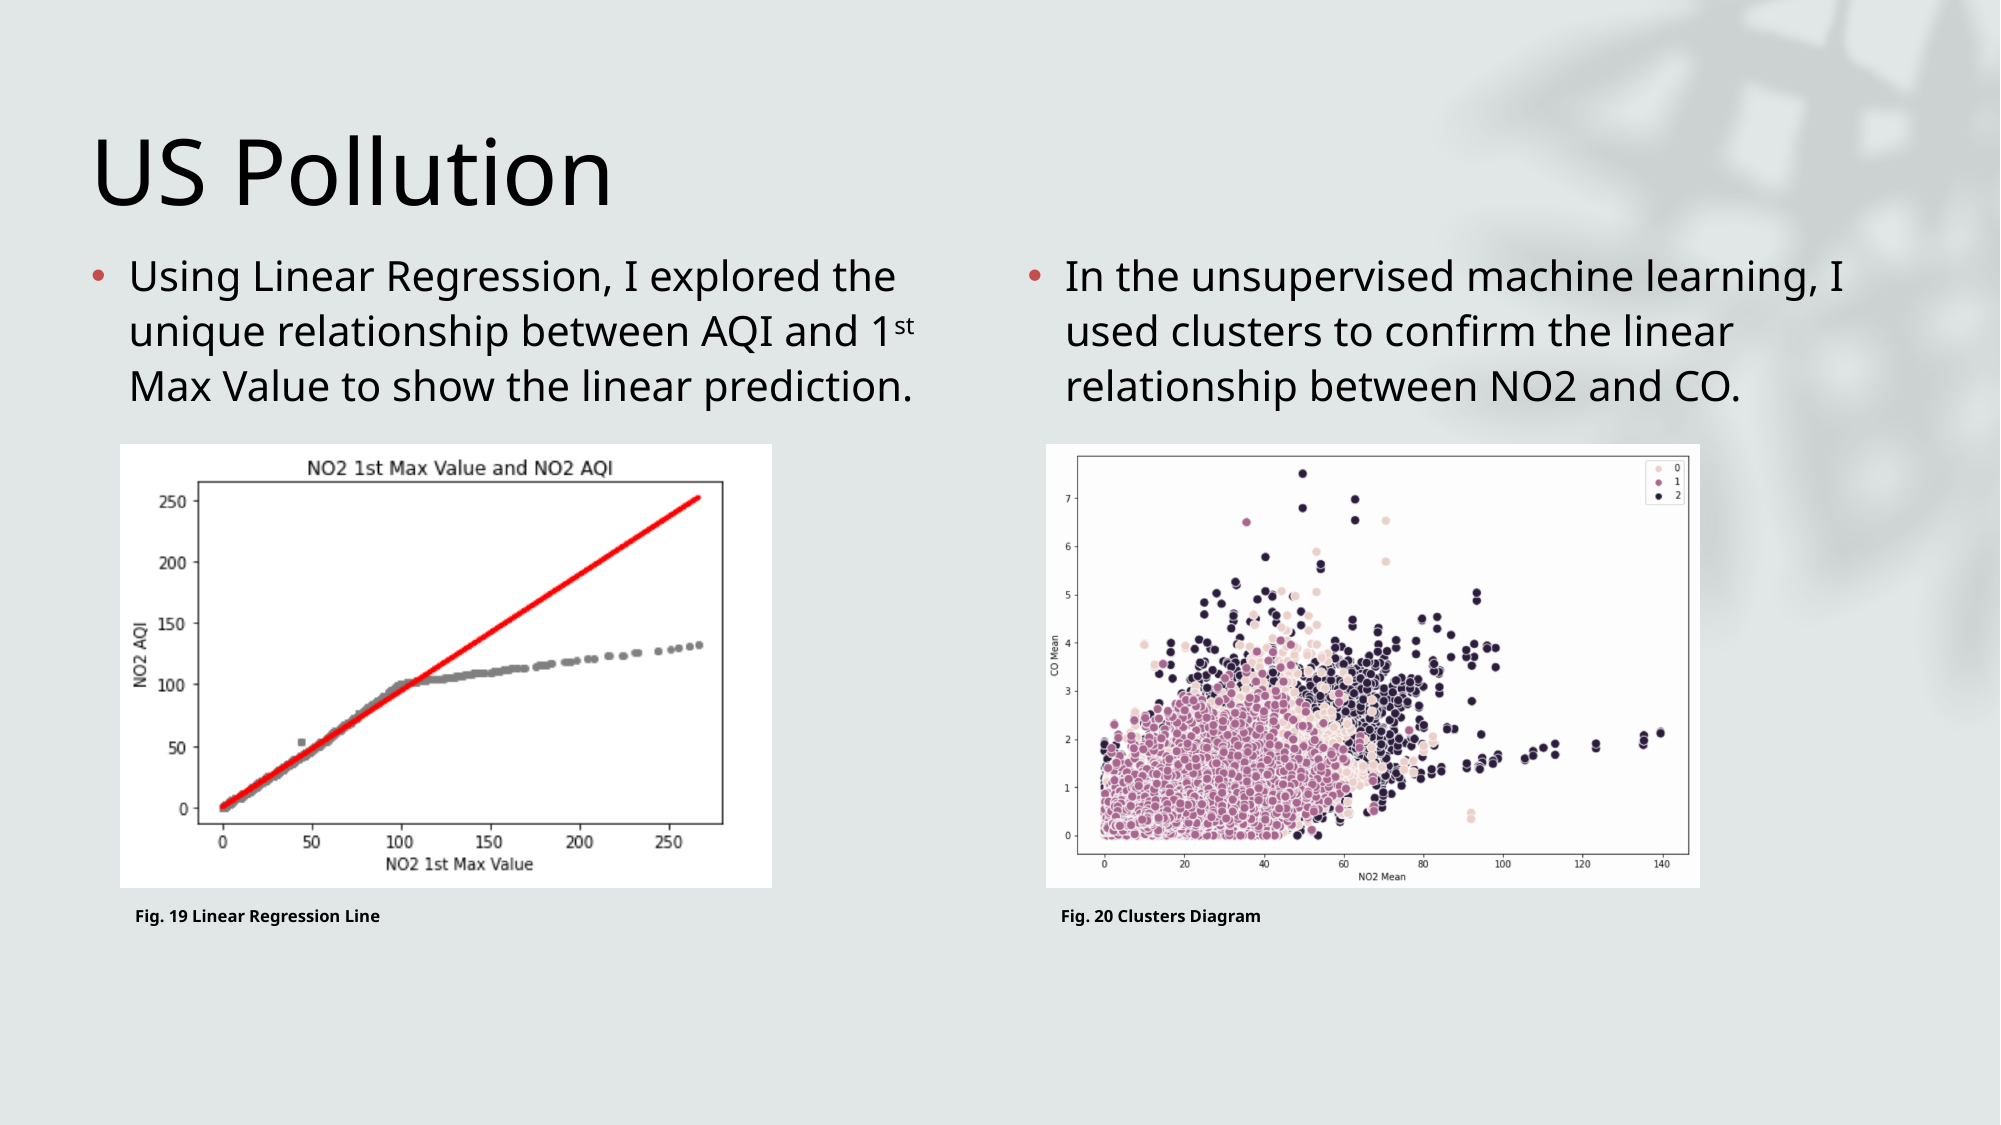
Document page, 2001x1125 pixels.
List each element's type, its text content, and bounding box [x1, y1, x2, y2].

list Using Linear Regression, I explored the unique relationship between AQI and 1st Max Value to show the linear prediction. [76, 237, 984, 1016]
text_box Fig. 20 Clusters Diagram [1046, 898, 1586, 934]
text_box Fig. 19 Linear Regression Line [120, 898, 661, 934]
title US Pollution [75, 59, 1925, 278]
picture [1046, 444, 1700, 888]
list In the unsupervised machine learning, I used clusters to confirm the linear relationship between NO2 and CO. [1012, 237, 1925, 1016]
picture [120, 444, 772, 888]
